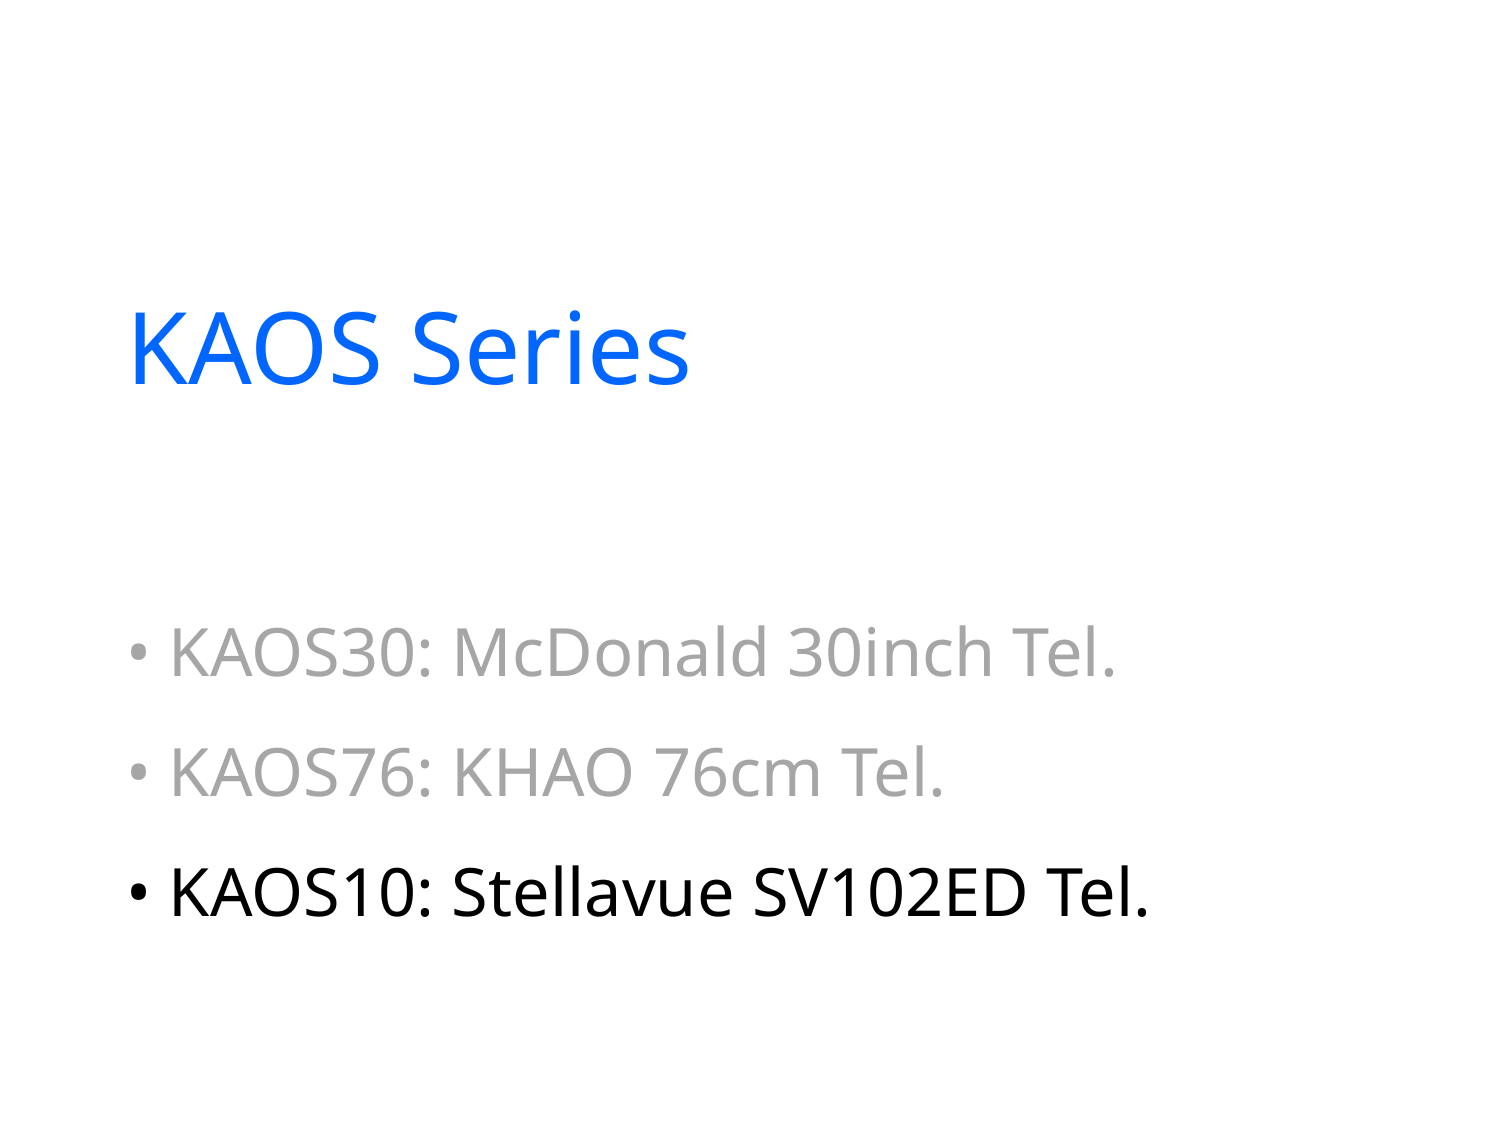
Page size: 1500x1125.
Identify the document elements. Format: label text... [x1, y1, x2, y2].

title KAOS Series • KAOS30: McDonald 30inch Tel. • KAOS76: KHAO 76cm Tel. • KAOS10: Stellavue SV102ED Tel. [111, 135, 1467, 1019]
